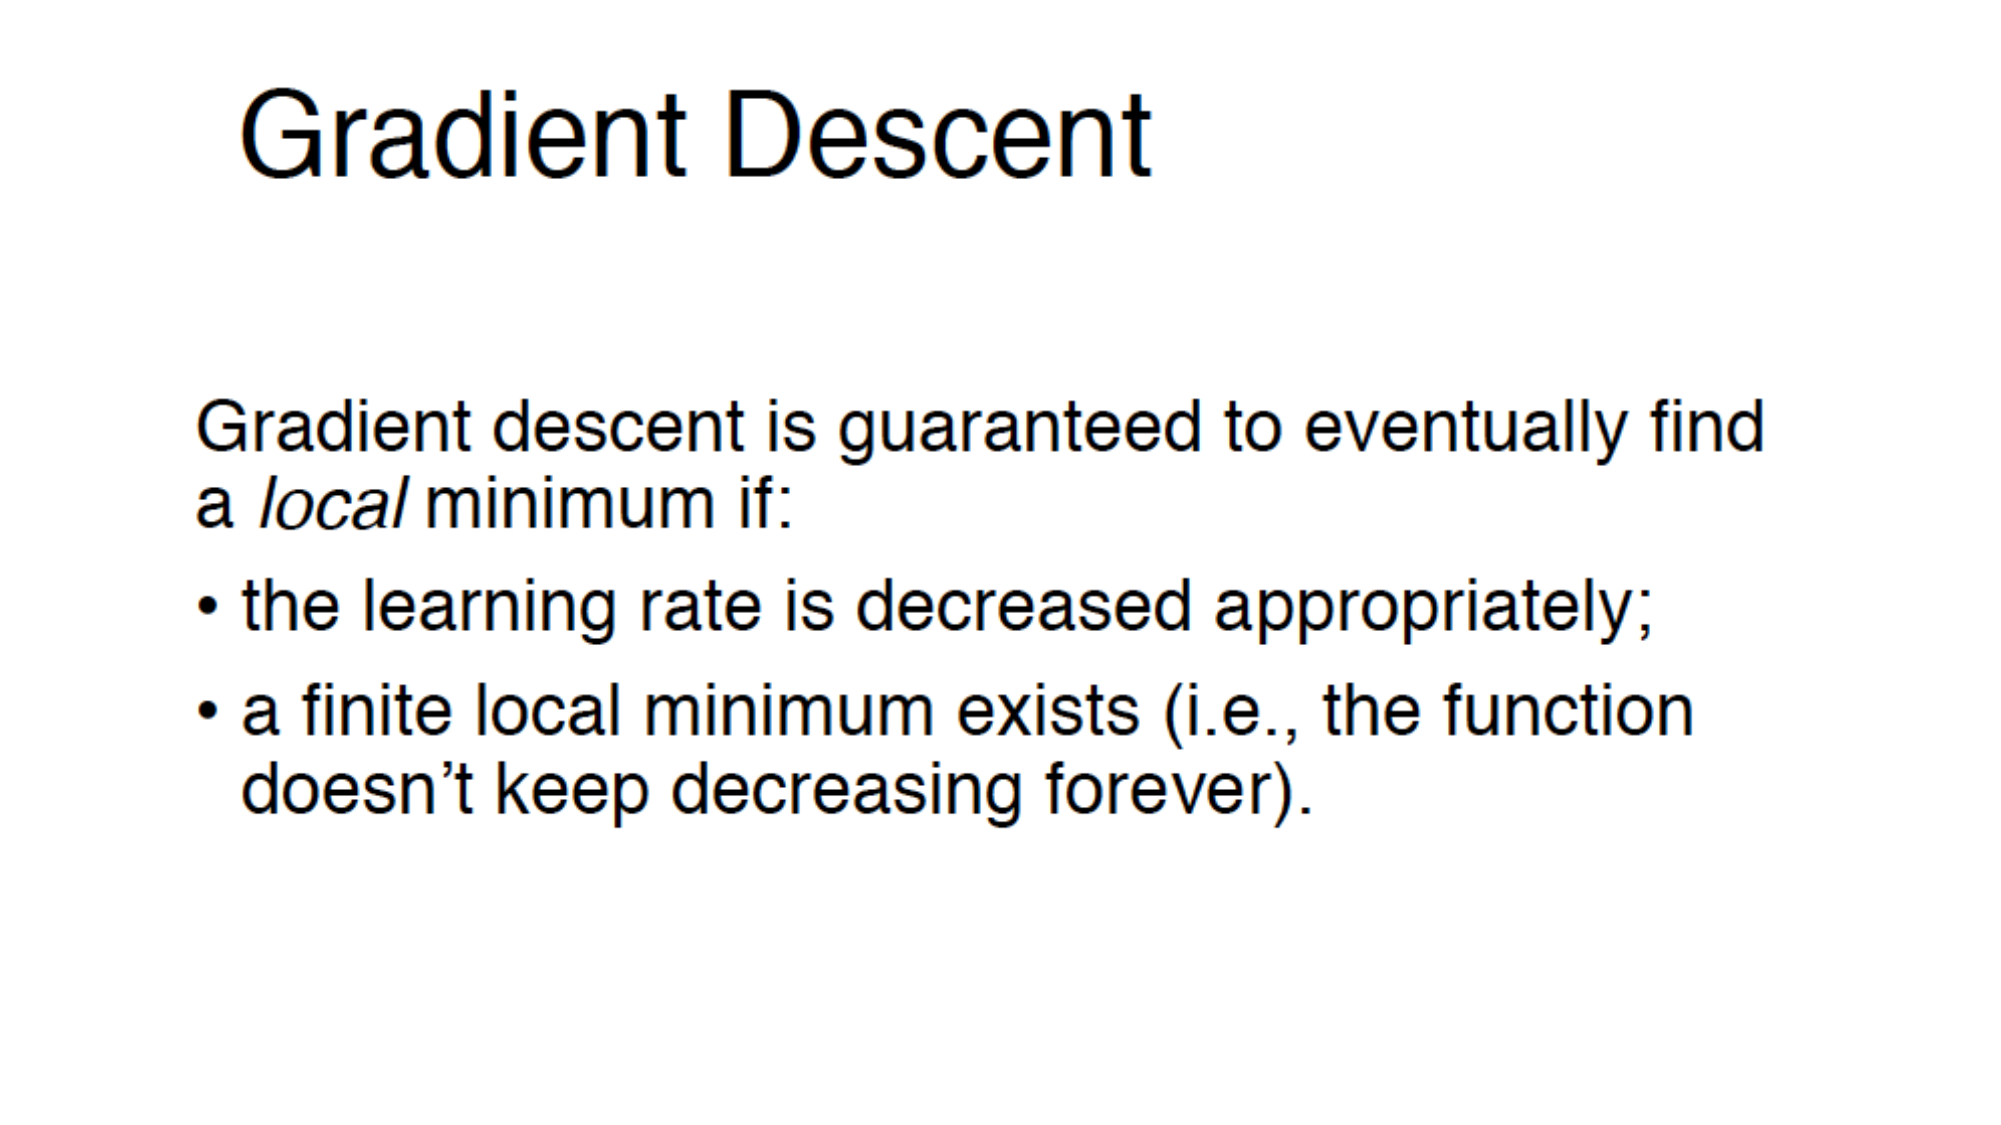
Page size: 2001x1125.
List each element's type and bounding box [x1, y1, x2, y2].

picture [201, 59, 1338, 219]
list [137, 343, 1863, 941]
